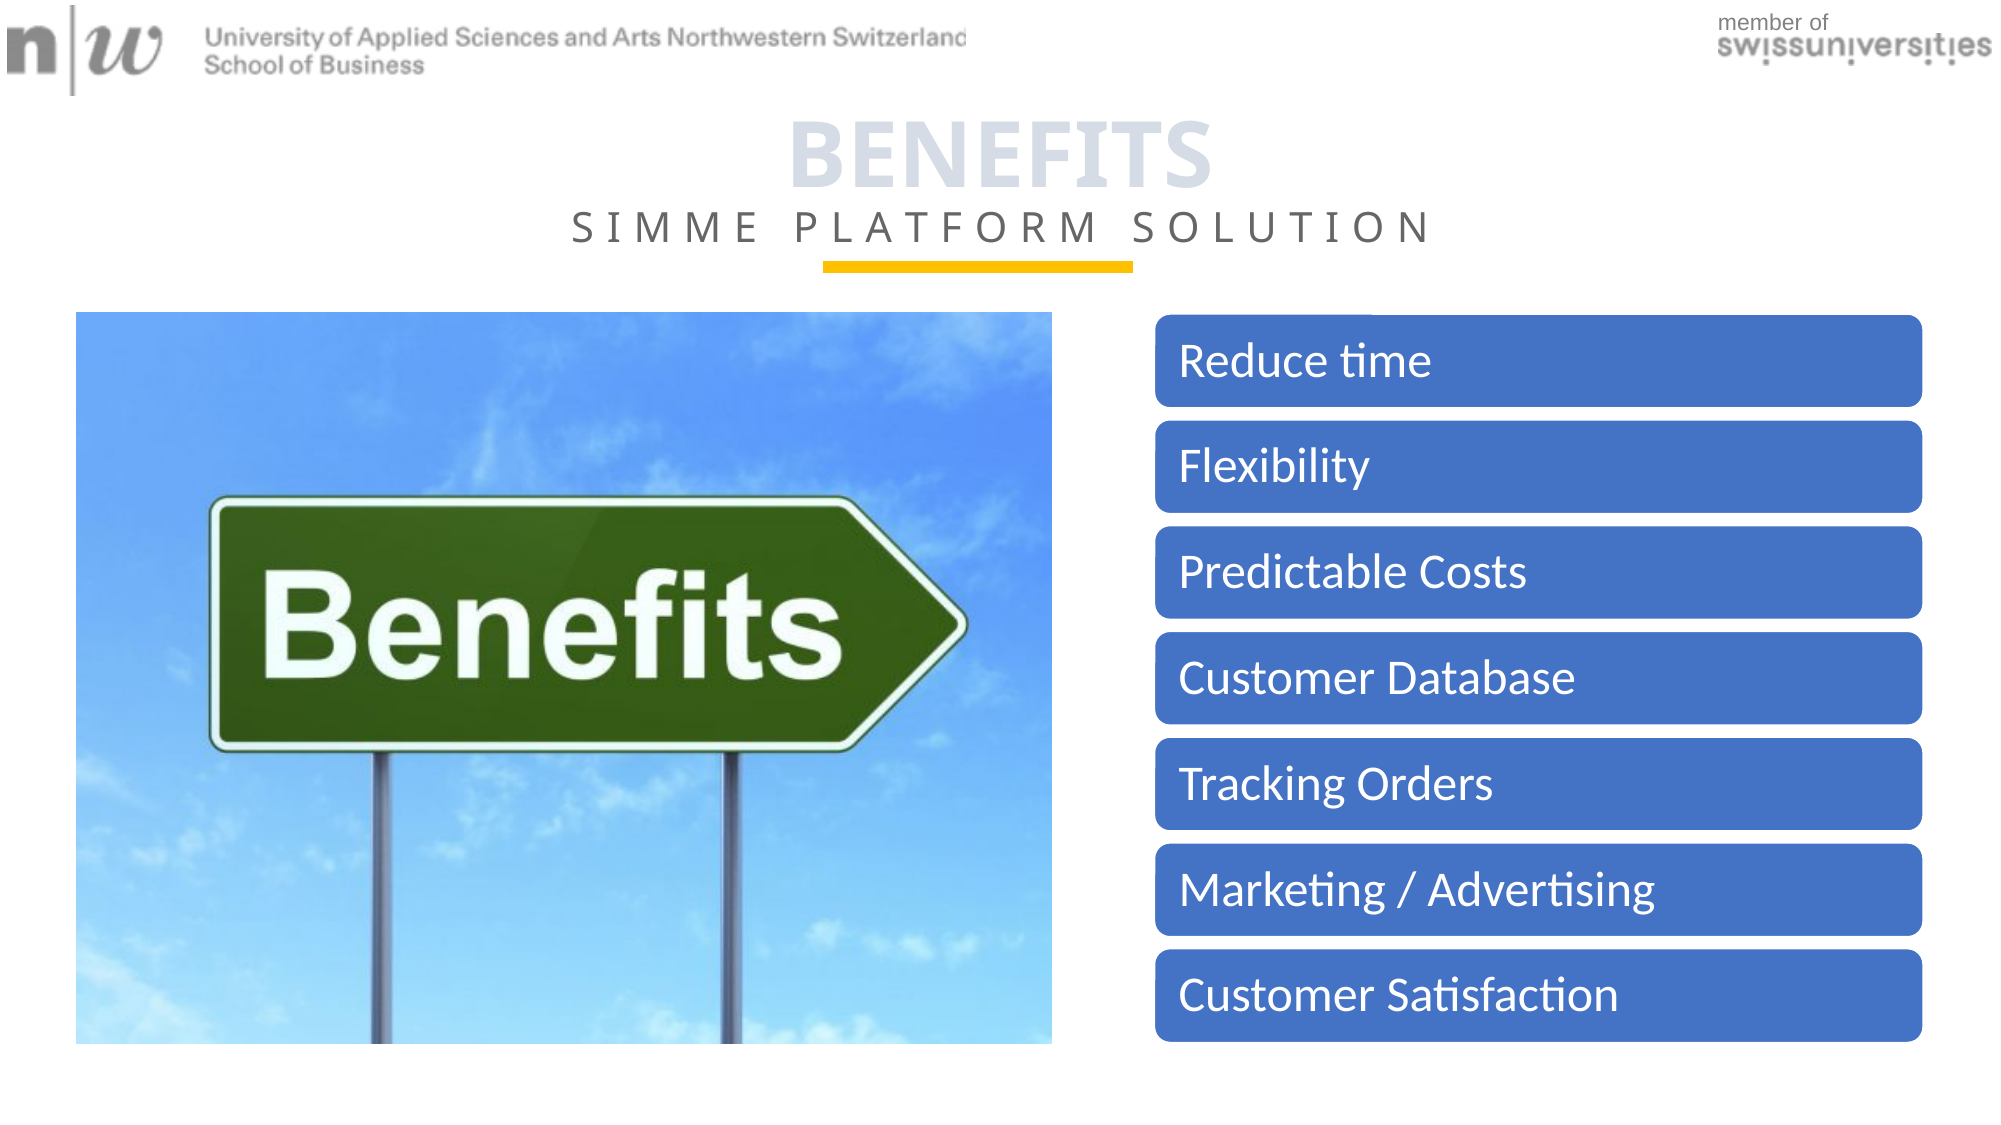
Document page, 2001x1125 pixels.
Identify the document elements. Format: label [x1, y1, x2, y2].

text_box [1717, 4, 1992, 66]
picture [76, 312, 1052, 1044]
picture [7, 5, 966, 96]
text_box [1154, 312, 1924, 1044]
text_box [16, 88, 1984, 267]
